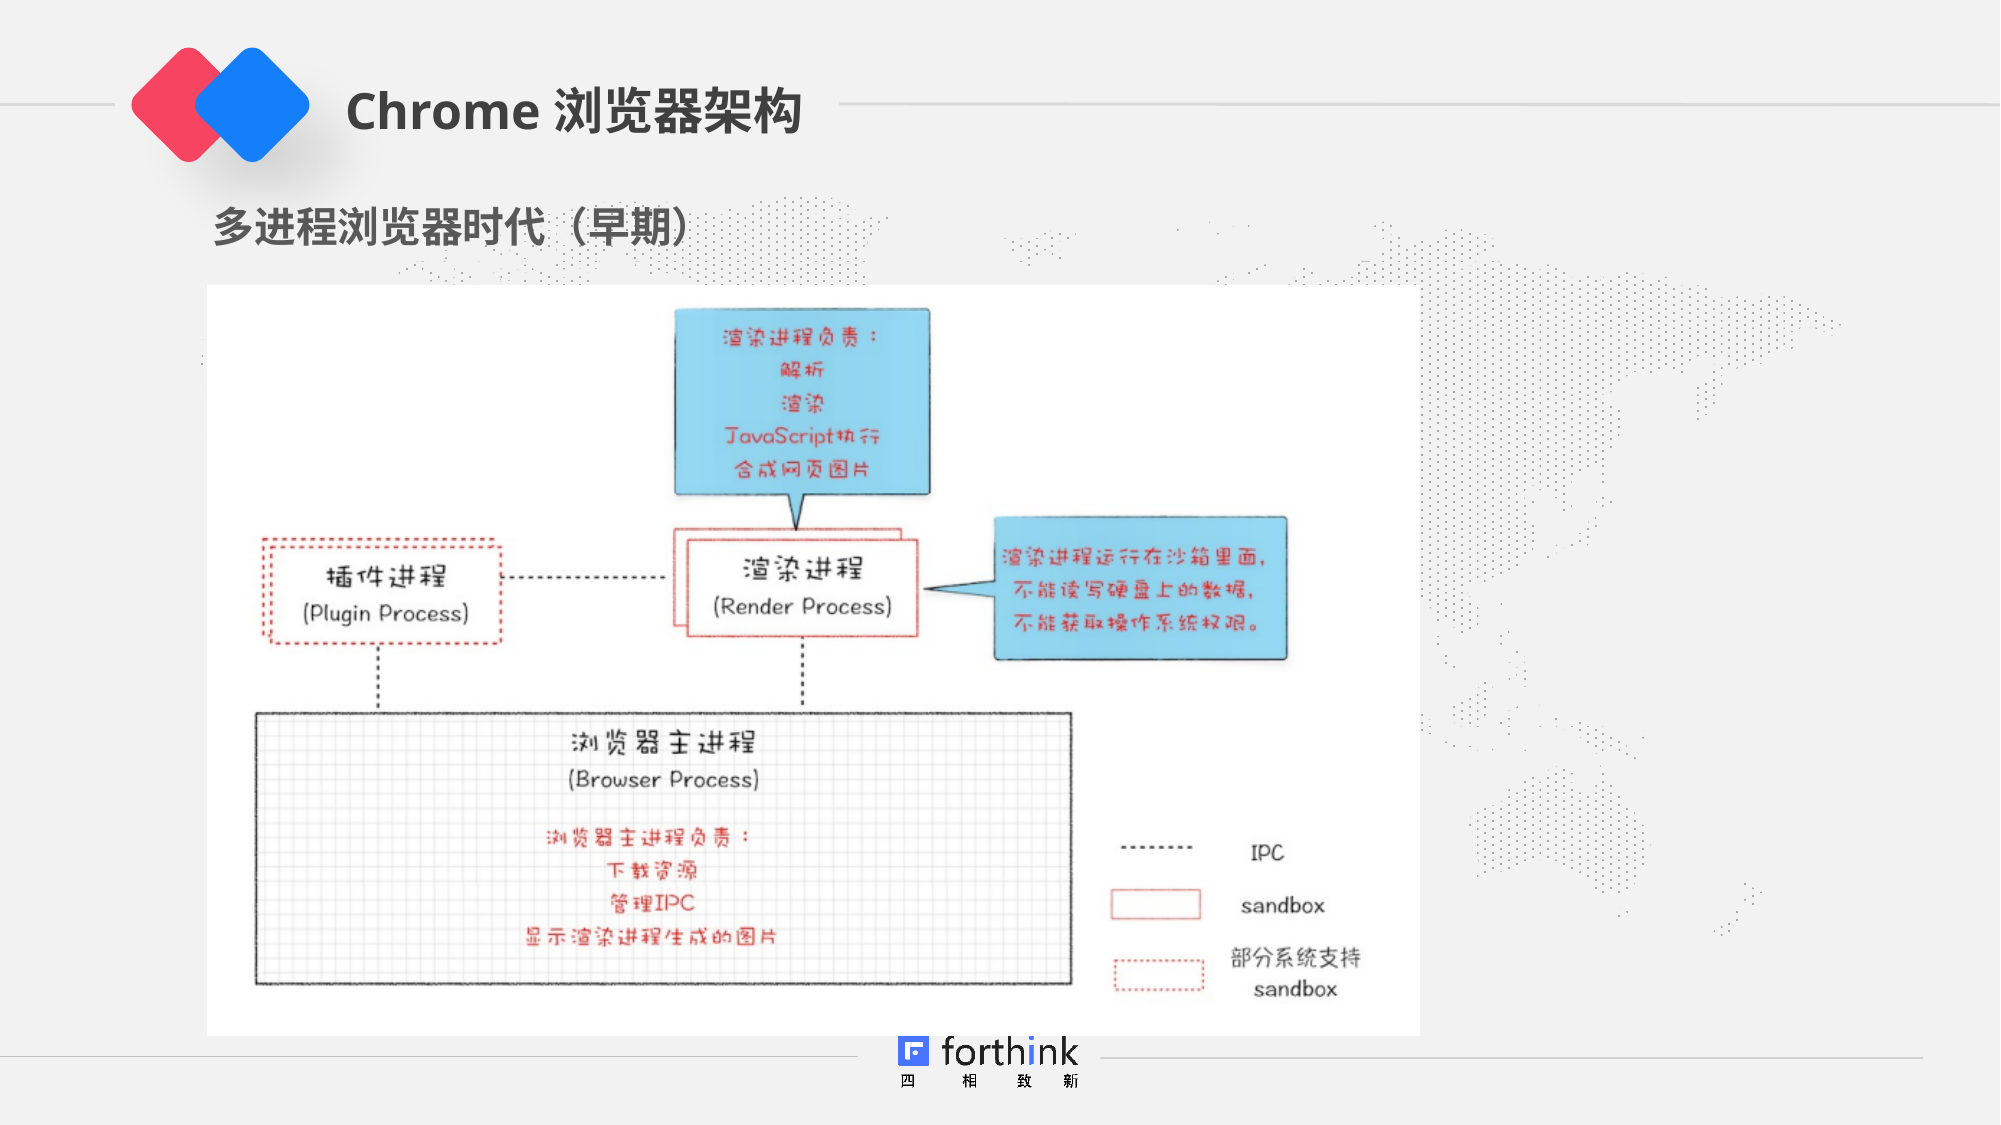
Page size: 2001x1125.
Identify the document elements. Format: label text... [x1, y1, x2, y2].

text_box 多进程浏览器时代（早期） [197, 193, 1317, 259]
text_box Chrome浏览器架构 [330, 60, 840, 148]
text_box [839, 101, 2000, 105]
picture [195, 195, 1845, 1113]
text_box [143, 59, 297, 150]
